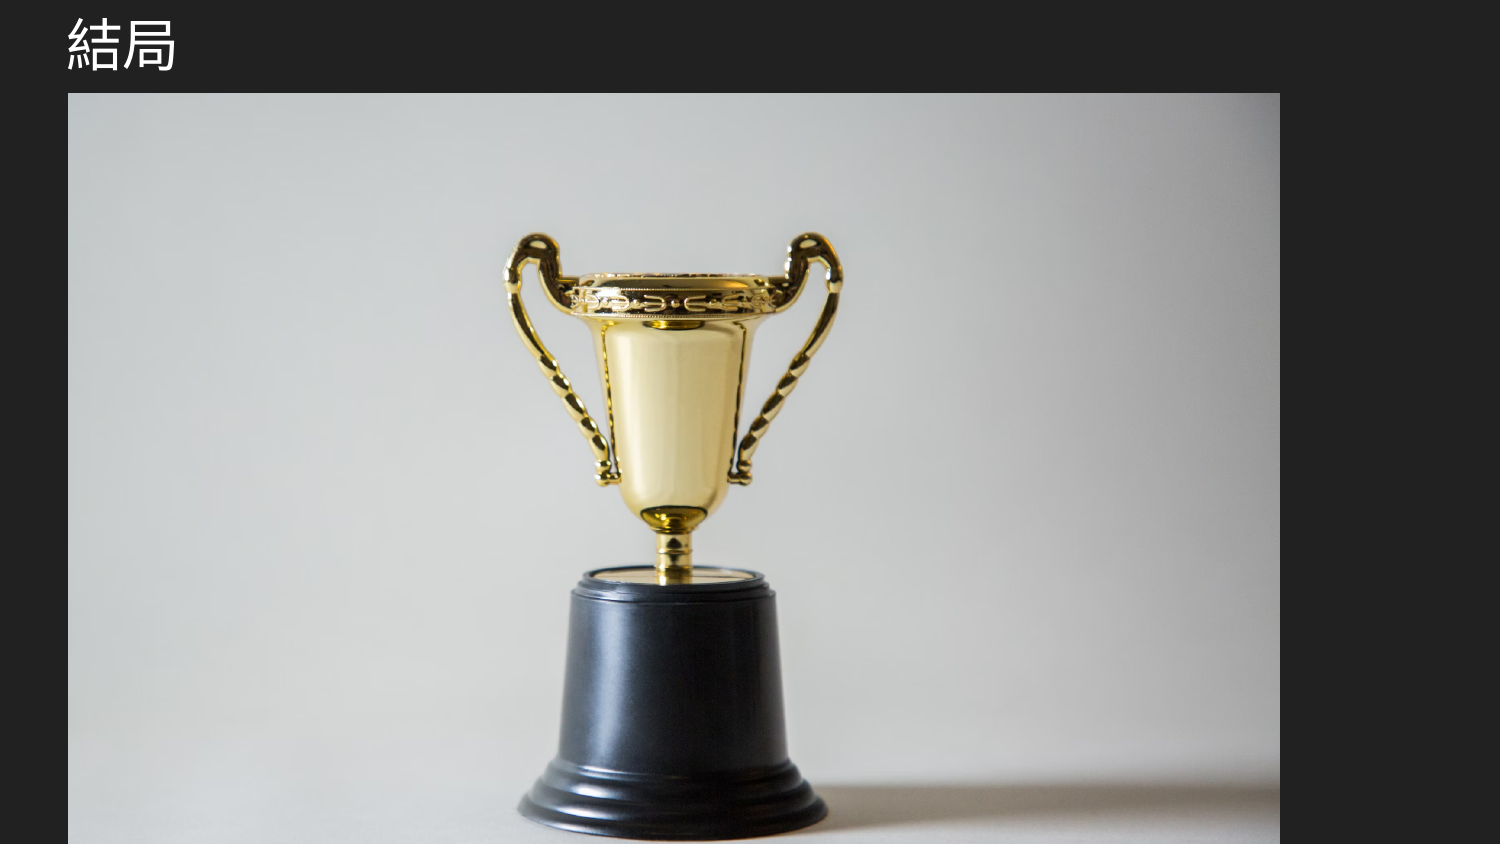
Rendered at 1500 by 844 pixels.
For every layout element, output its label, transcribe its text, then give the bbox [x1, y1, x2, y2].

picture [68, 93, 1281, 844]
title 結局 [51, 0, 1449, 94]
